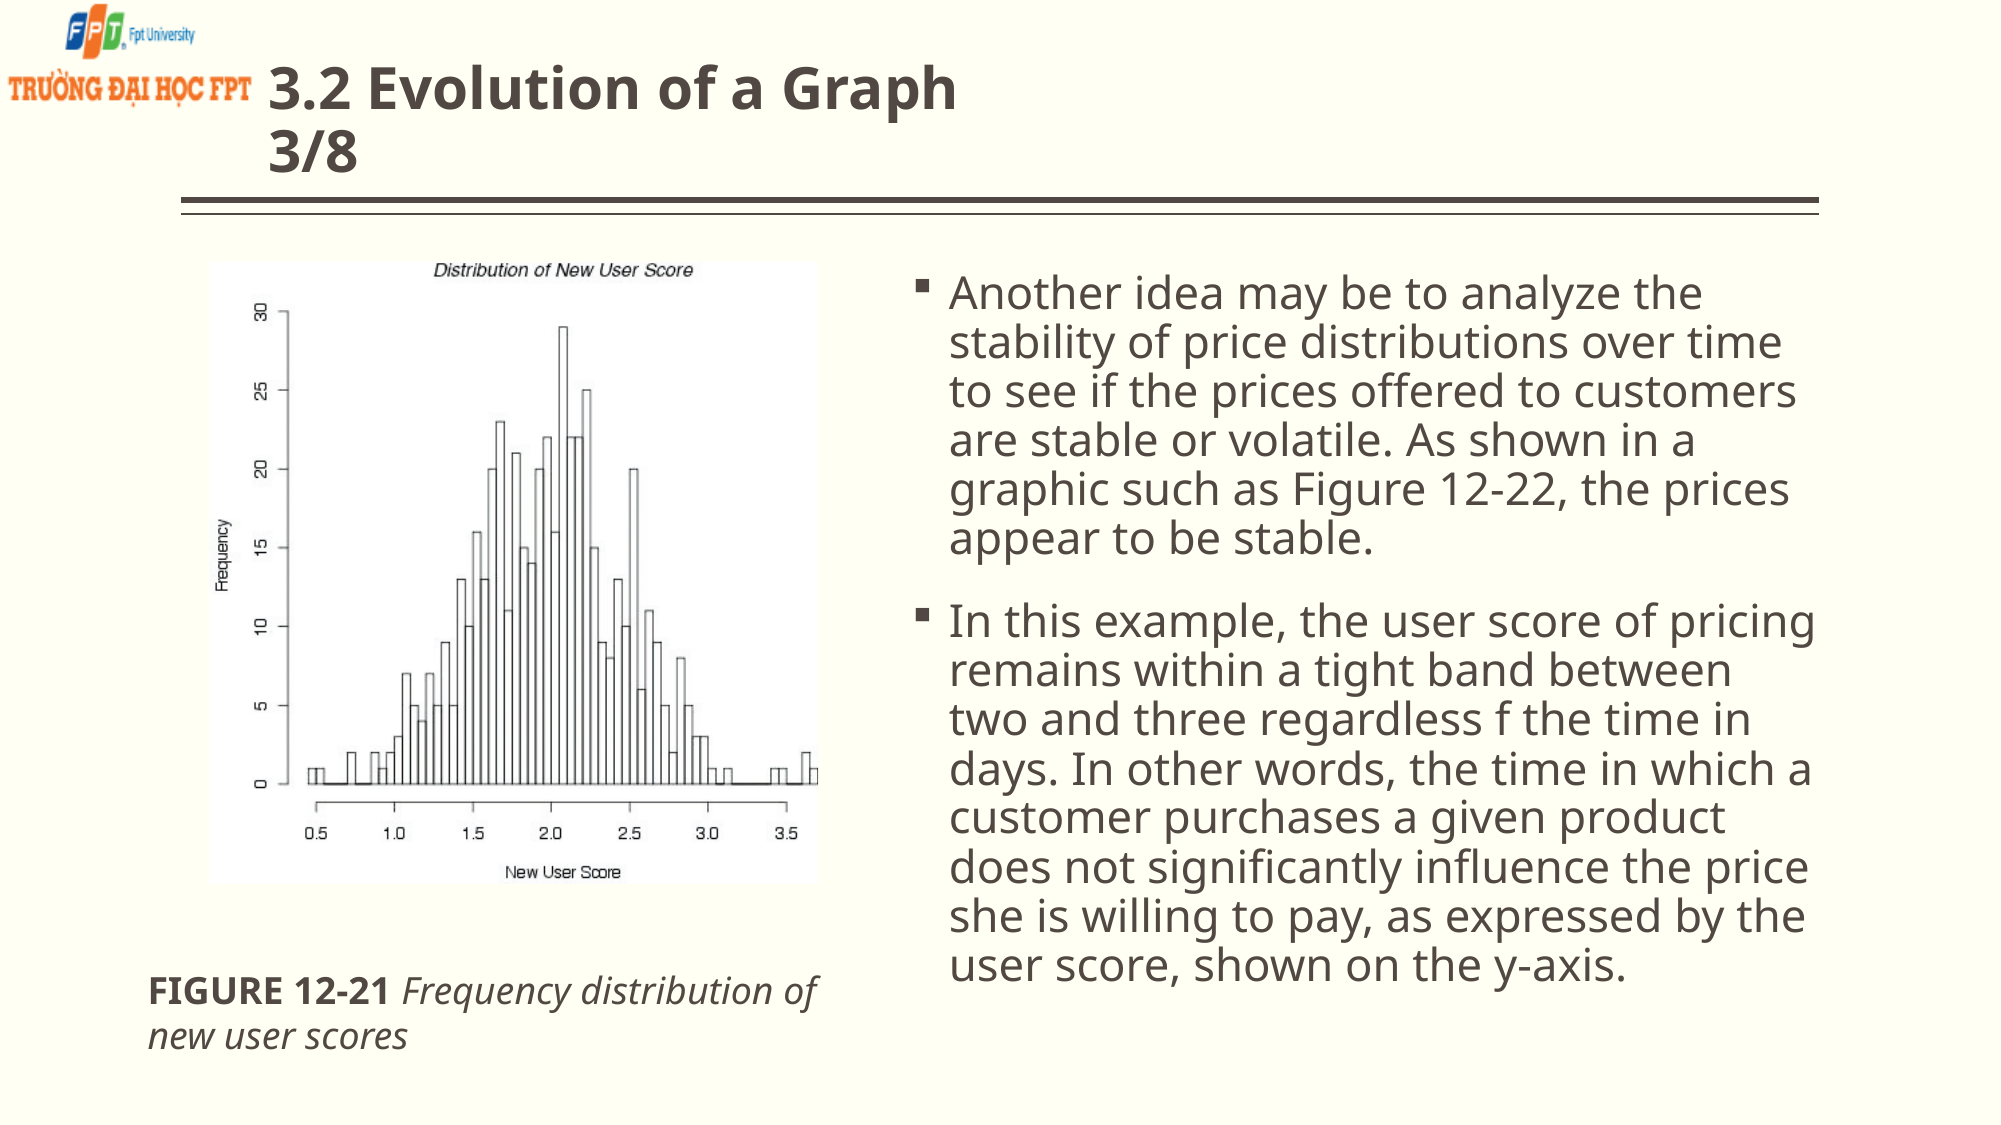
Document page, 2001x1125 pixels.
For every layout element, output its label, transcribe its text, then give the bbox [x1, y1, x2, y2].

picture [209, 262, 819, 884]
text_box FIGURE 12-21 Frequency distribution of new user scores [132, 959, 895, 1065]
picture [0, 0, 272, 121]
list Another idea may be to analyze the stability of price distributions over time to see if the prices offered to customers are stable or volatile. As shown in a graphic such as Figure 12-22, the prices appear to be stable. In this example, the user score of pricing remains within a tight band between two and three regardless f the time in days. In other words, the time in which a customer purchases a given product does not significantly influence the price she is willing to pay, as expressed by the user score, shown on the y-axis. [912, 262, 1819, 1013]
title 3.2 Evolution of a Graph 3/8 [268, 12, 1819, 193]
